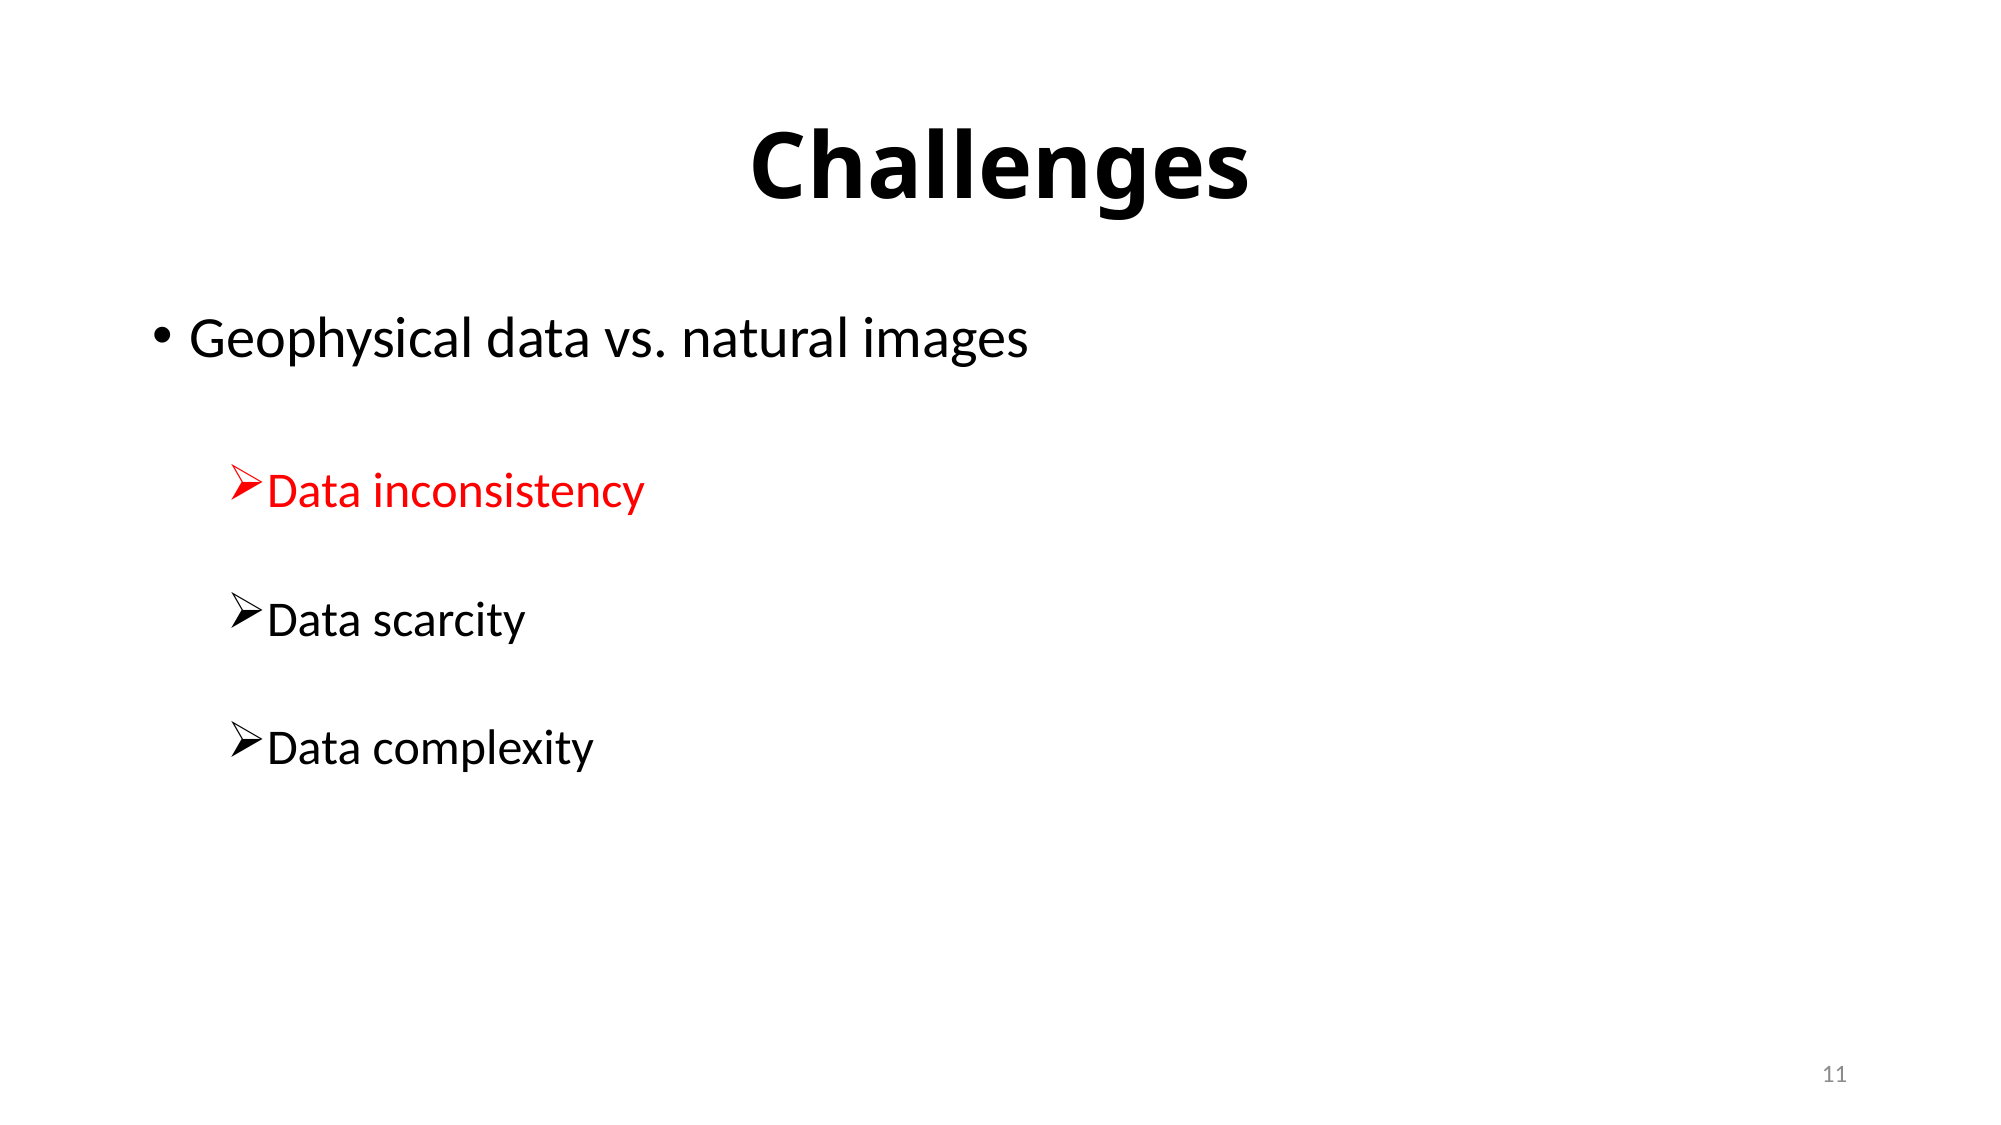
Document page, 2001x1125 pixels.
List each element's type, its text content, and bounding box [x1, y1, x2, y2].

slide_number 11 [1412, 1042, 1863, 1103]
title Challenges [137, 59, 1863, 278]
list Geophysical data vs. natural images Data inconsistency Data scarcity Data complexity [137, 299, 1863, 1014]
